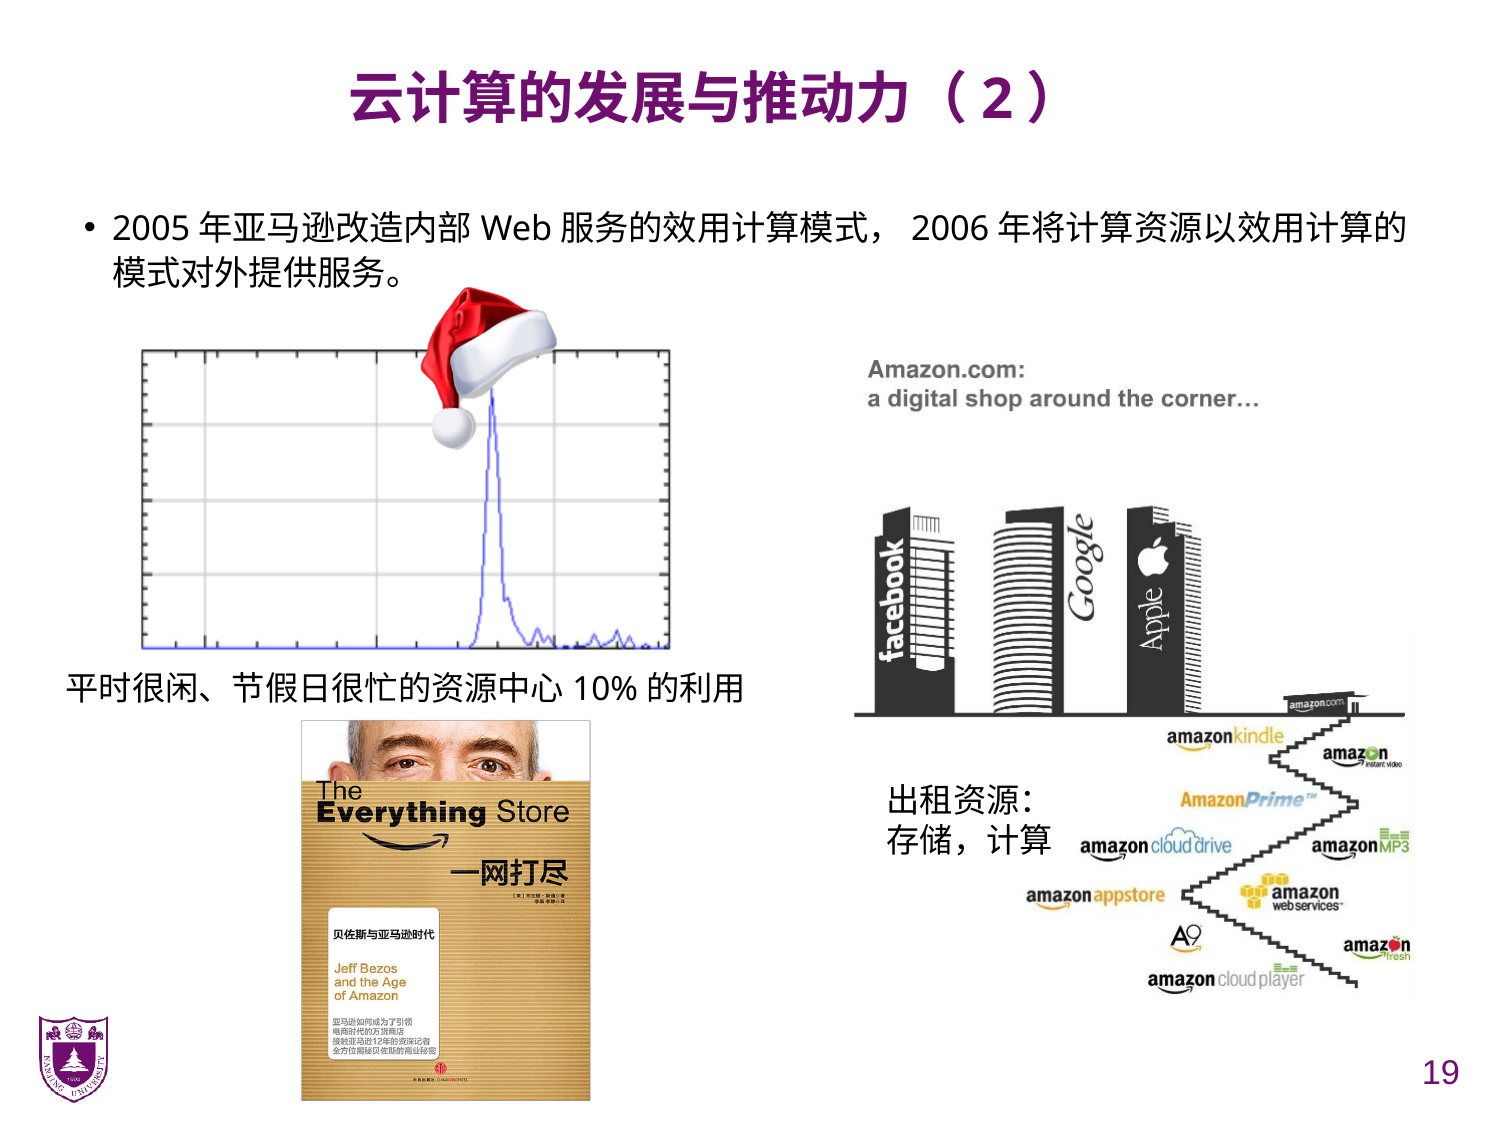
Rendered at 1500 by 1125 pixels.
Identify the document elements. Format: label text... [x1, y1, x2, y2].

text_box 平时很闲、节假日很忙的资源中心10%的利用率 [35, 659, 777, 755]
list 2005年亚马逊改造内部Web服务的效用计算模式，2006年将计算资源以效用计算的模式对外提供服务。 [68, 194, 1431, 1046]
picture [39, 1016, 108, 1103]
slide_number 19 [1370, 1047, 1475, 1095]
picture [854, 356, 1434, 1000]
title 云计算的发展与推动力（2） [68, 47, 1363, 154]
picture [134, 263, 678, 660]
picture [242, 706, 651, 1115]
